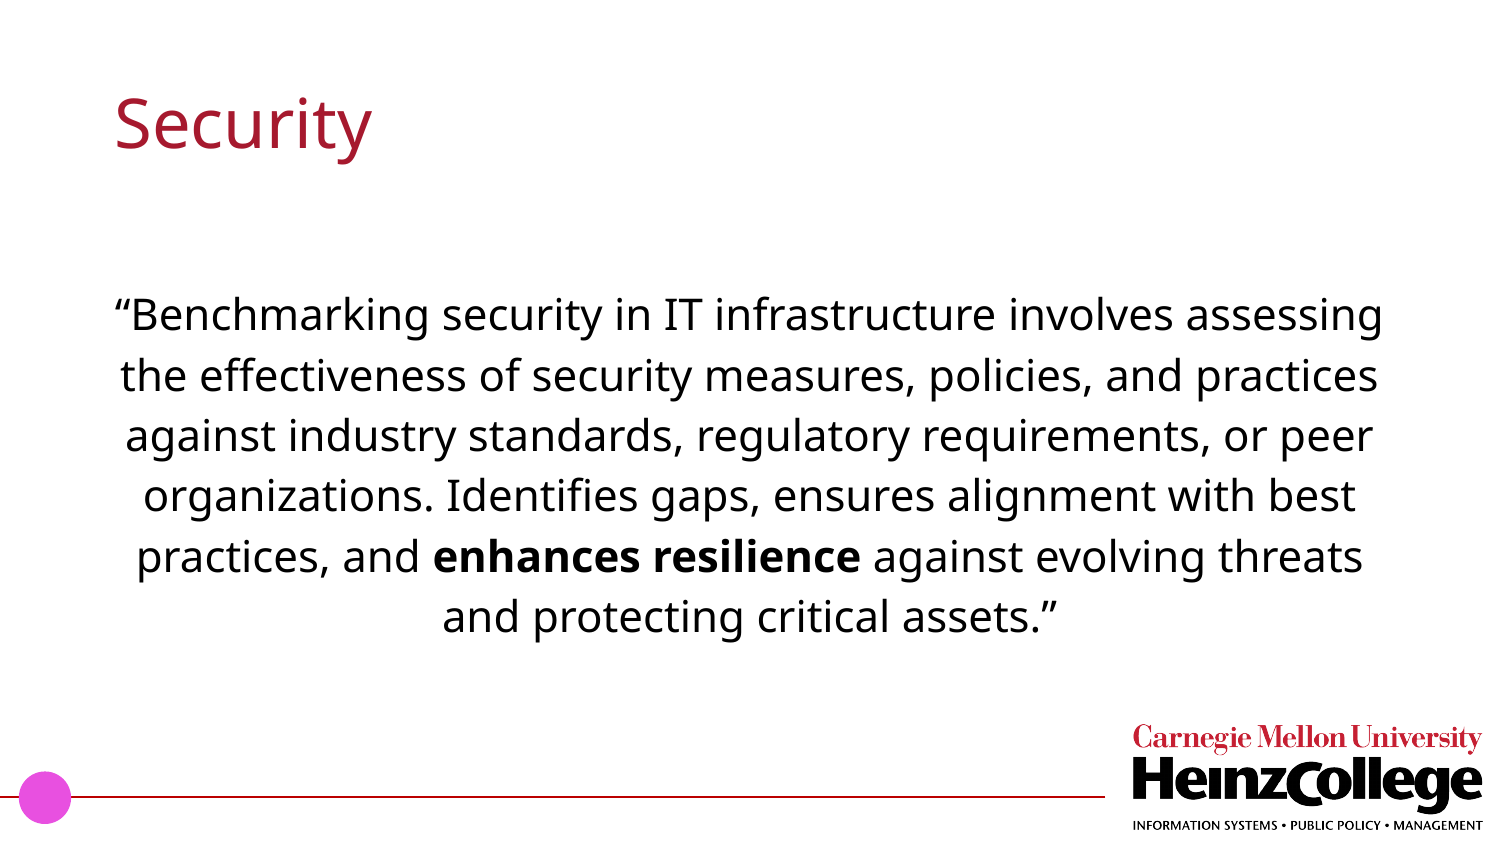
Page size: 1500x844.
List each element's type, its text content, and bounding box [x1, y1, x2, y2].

text_box [18, 771, 72, 824]
list “Benchmarking security in IT infrastructure involves assessing the effectiveness of security measures, policies, and practices against industry standards, regulatory requirements, or peer organizations. Identifies gaps, ensures alignment with best practices, and enhances resilience against evolving threats and protecting critical assets.” [103, 224, 1397, 760]
title Security [103, 44, 1397, 208]
picture [1133, 724, 1483, 830]
